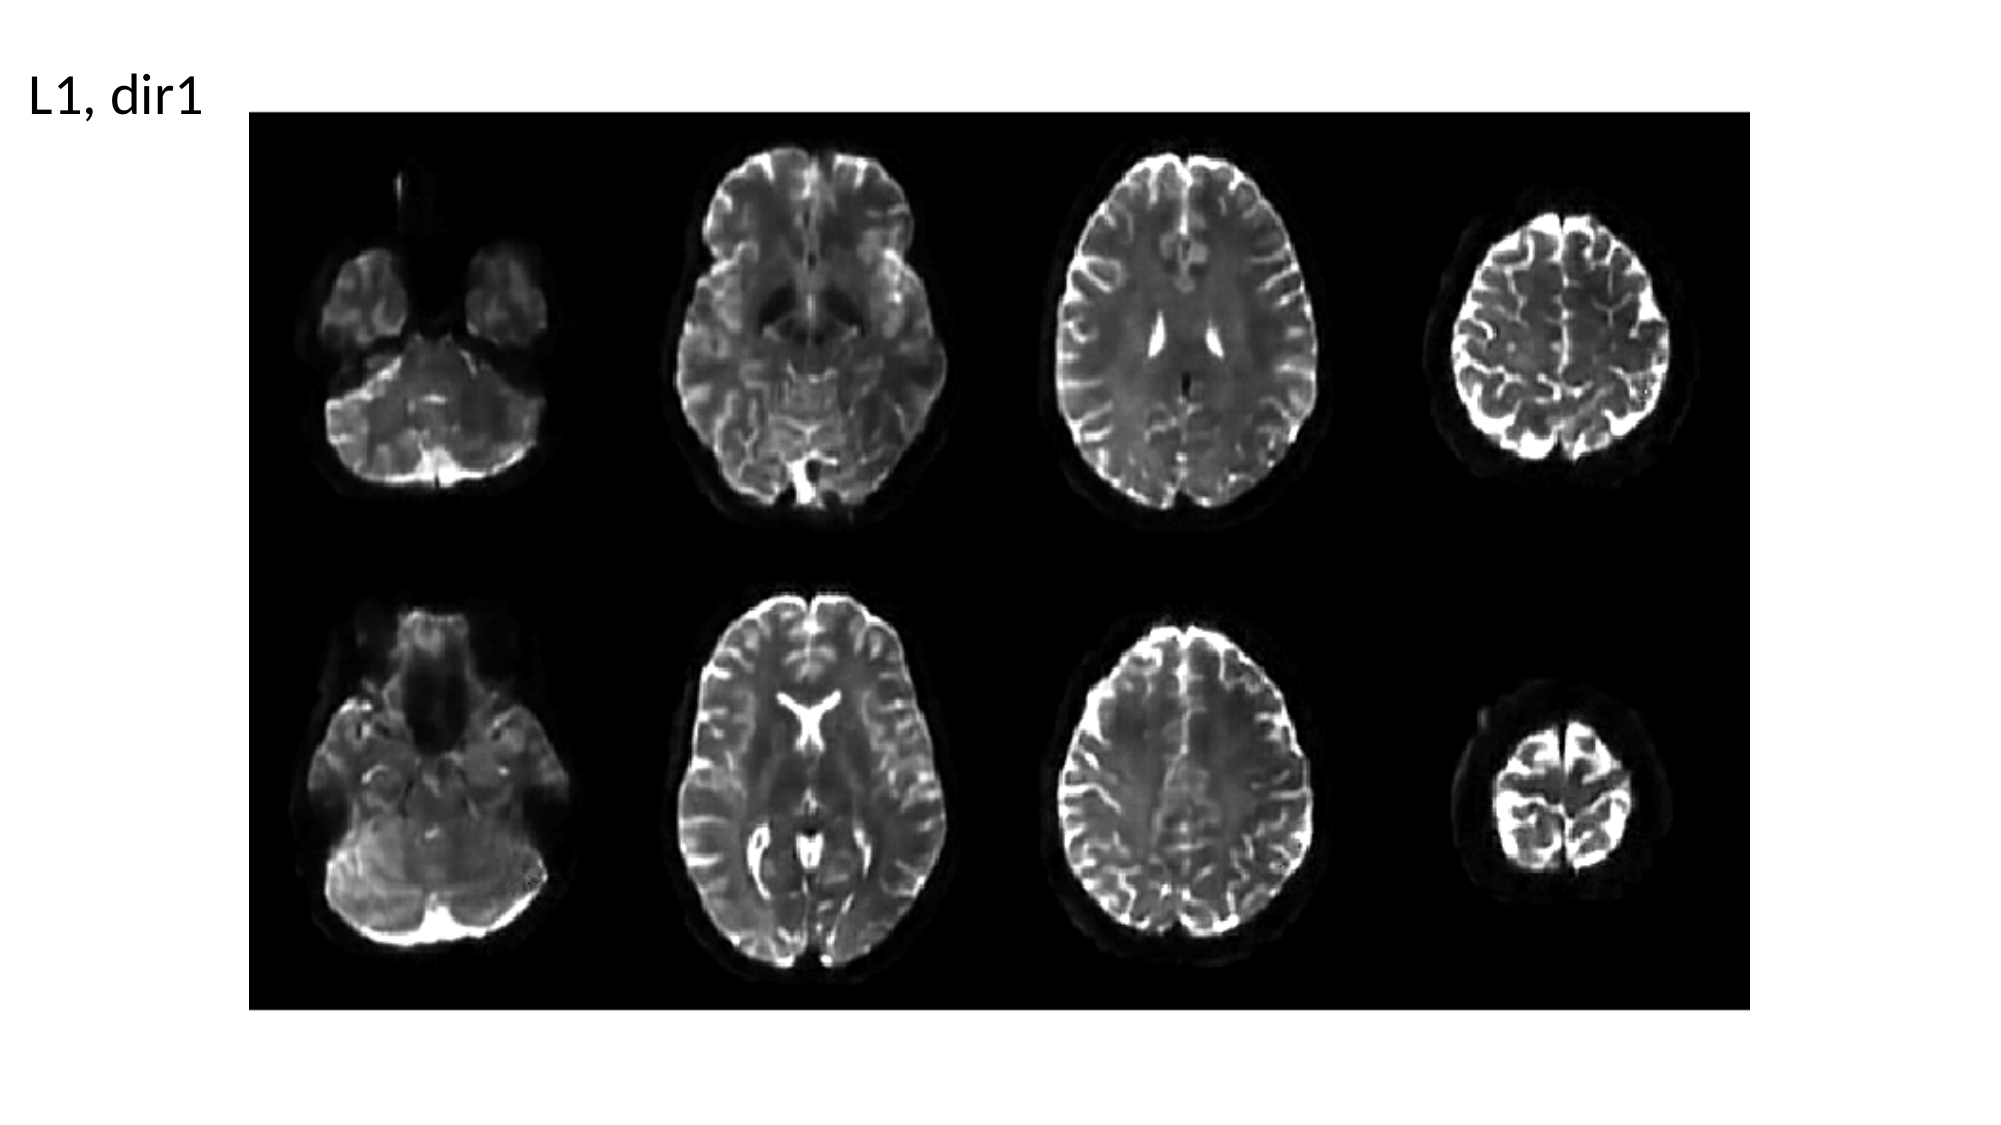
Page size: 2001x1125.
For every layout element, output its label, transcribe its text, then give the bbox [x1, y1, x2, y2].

picture [249, 0, 1750, 1125]
text_box L1, dir1 [13, 49, 219, 134]
